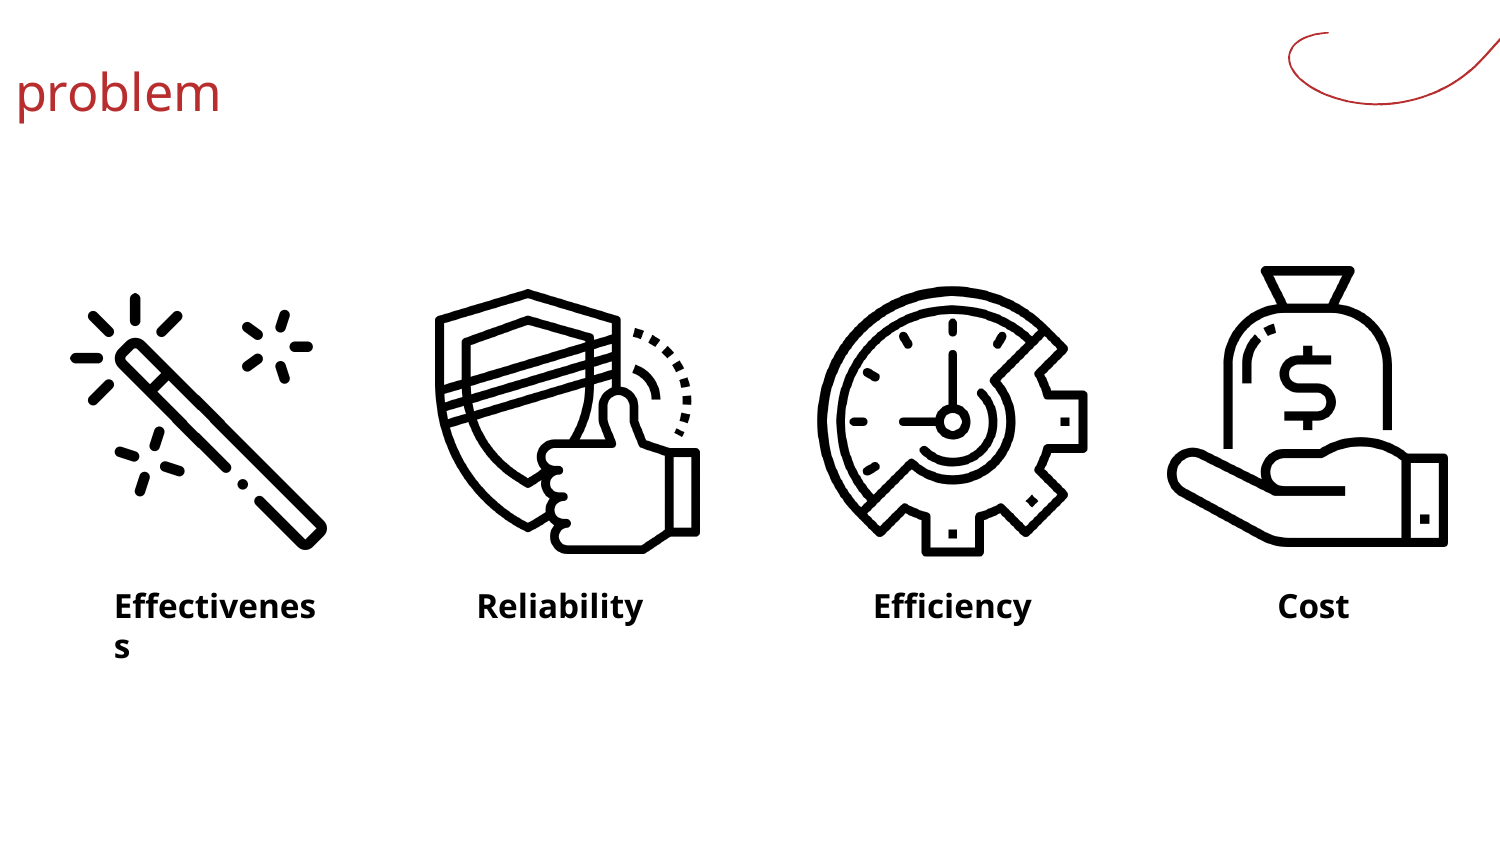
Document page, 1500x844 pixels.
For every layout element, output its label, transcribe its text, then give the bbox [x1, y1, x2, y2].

text_box Efficiency [857, 570, 1096, 641]
picture [1167, 266, 1448, 547]
text_box Cost [1262, 570, 1500, 641]
title problem [0, 0, 633, 181]
text_box Reliability [461, 570, 699, 641]
text_box Effectiveness [99, 570, 337, 681]
picture [435, 289, 700, 554]
picture [809, 278, 1096, 566]
picture [69, 293, 327, 551]
